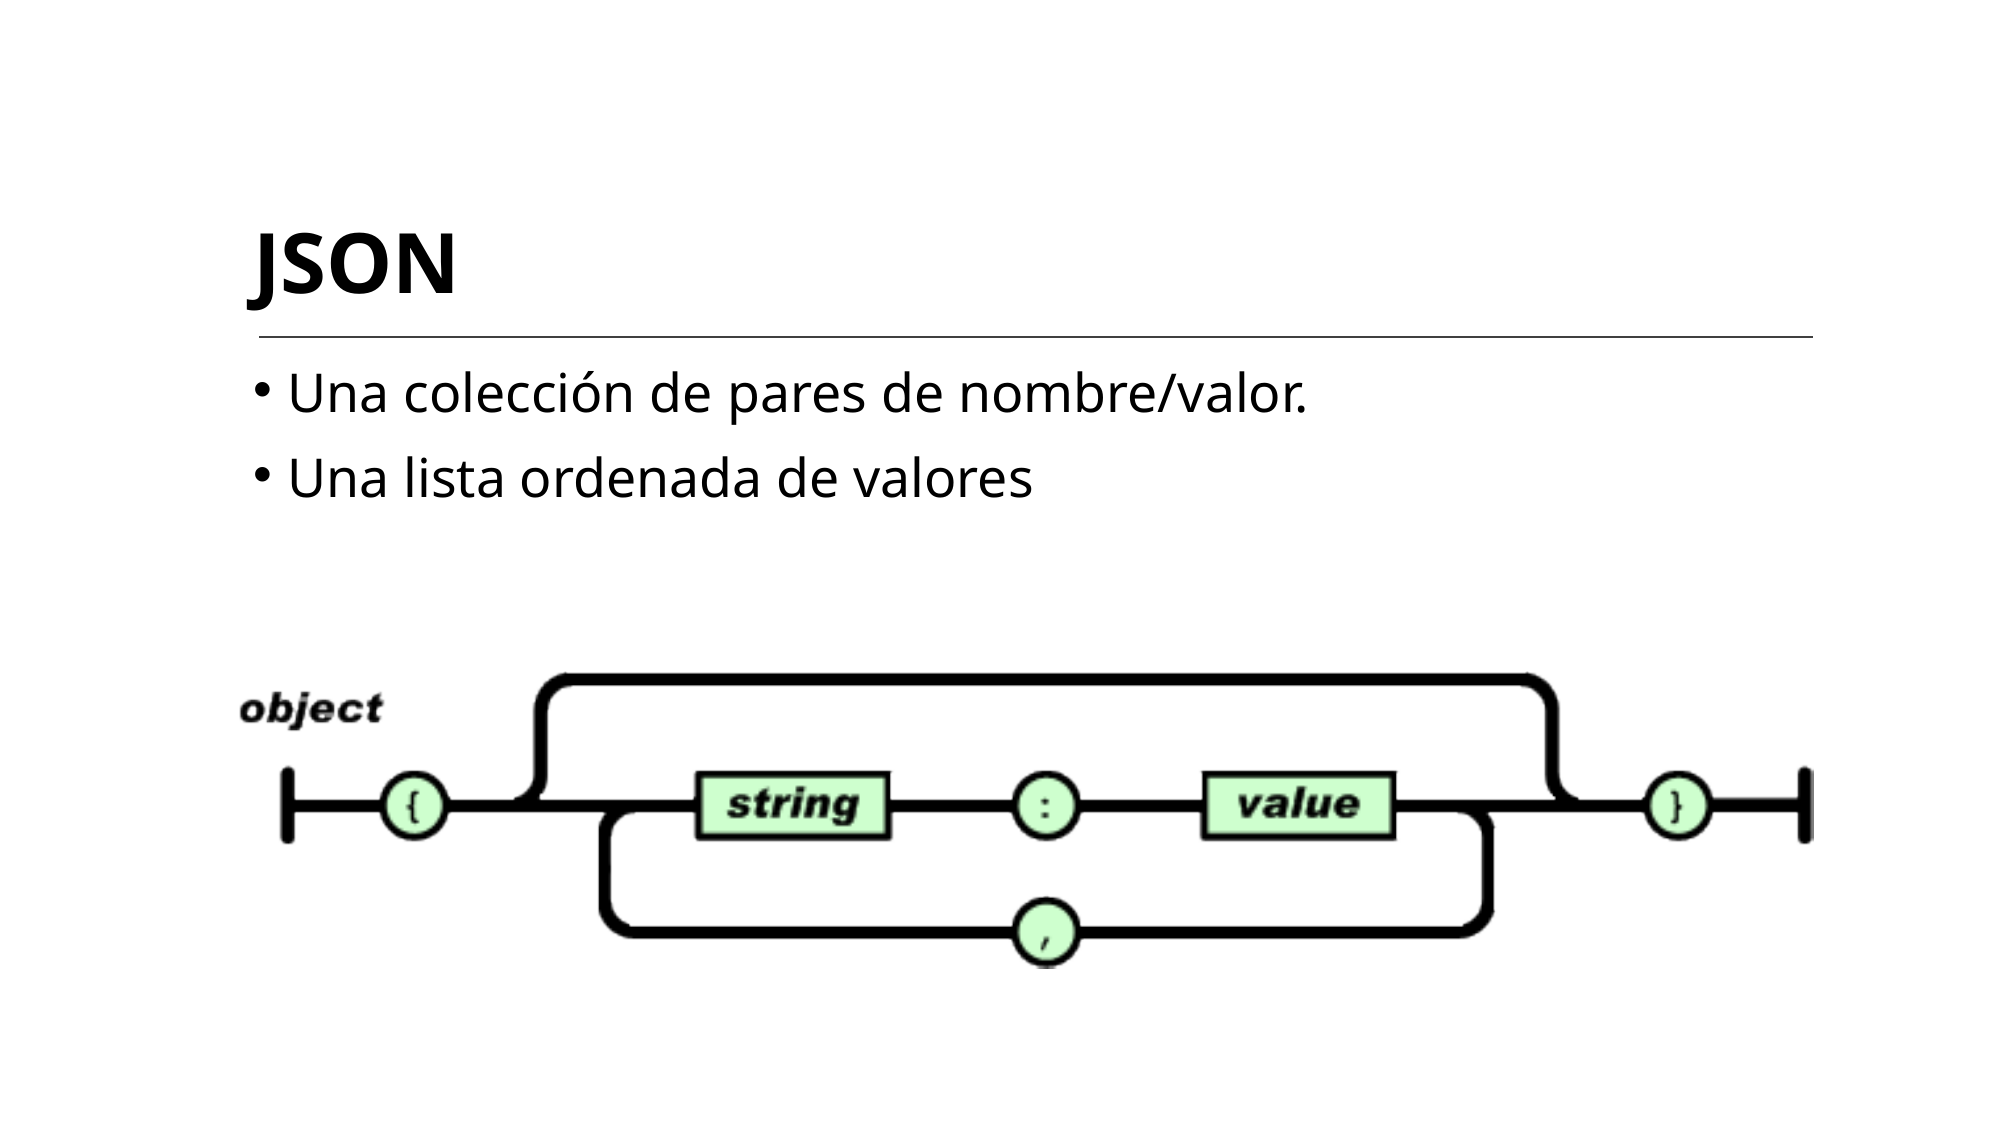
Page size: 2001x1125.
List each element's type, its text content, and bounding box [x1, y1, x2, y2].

title JSON [238, 155, 1814, 322]
list Una colección de pares de nombre/valor. Una lista ordenada de valores [238, 352, 1793, 519]
picture [238, 671, 1814, 970]
